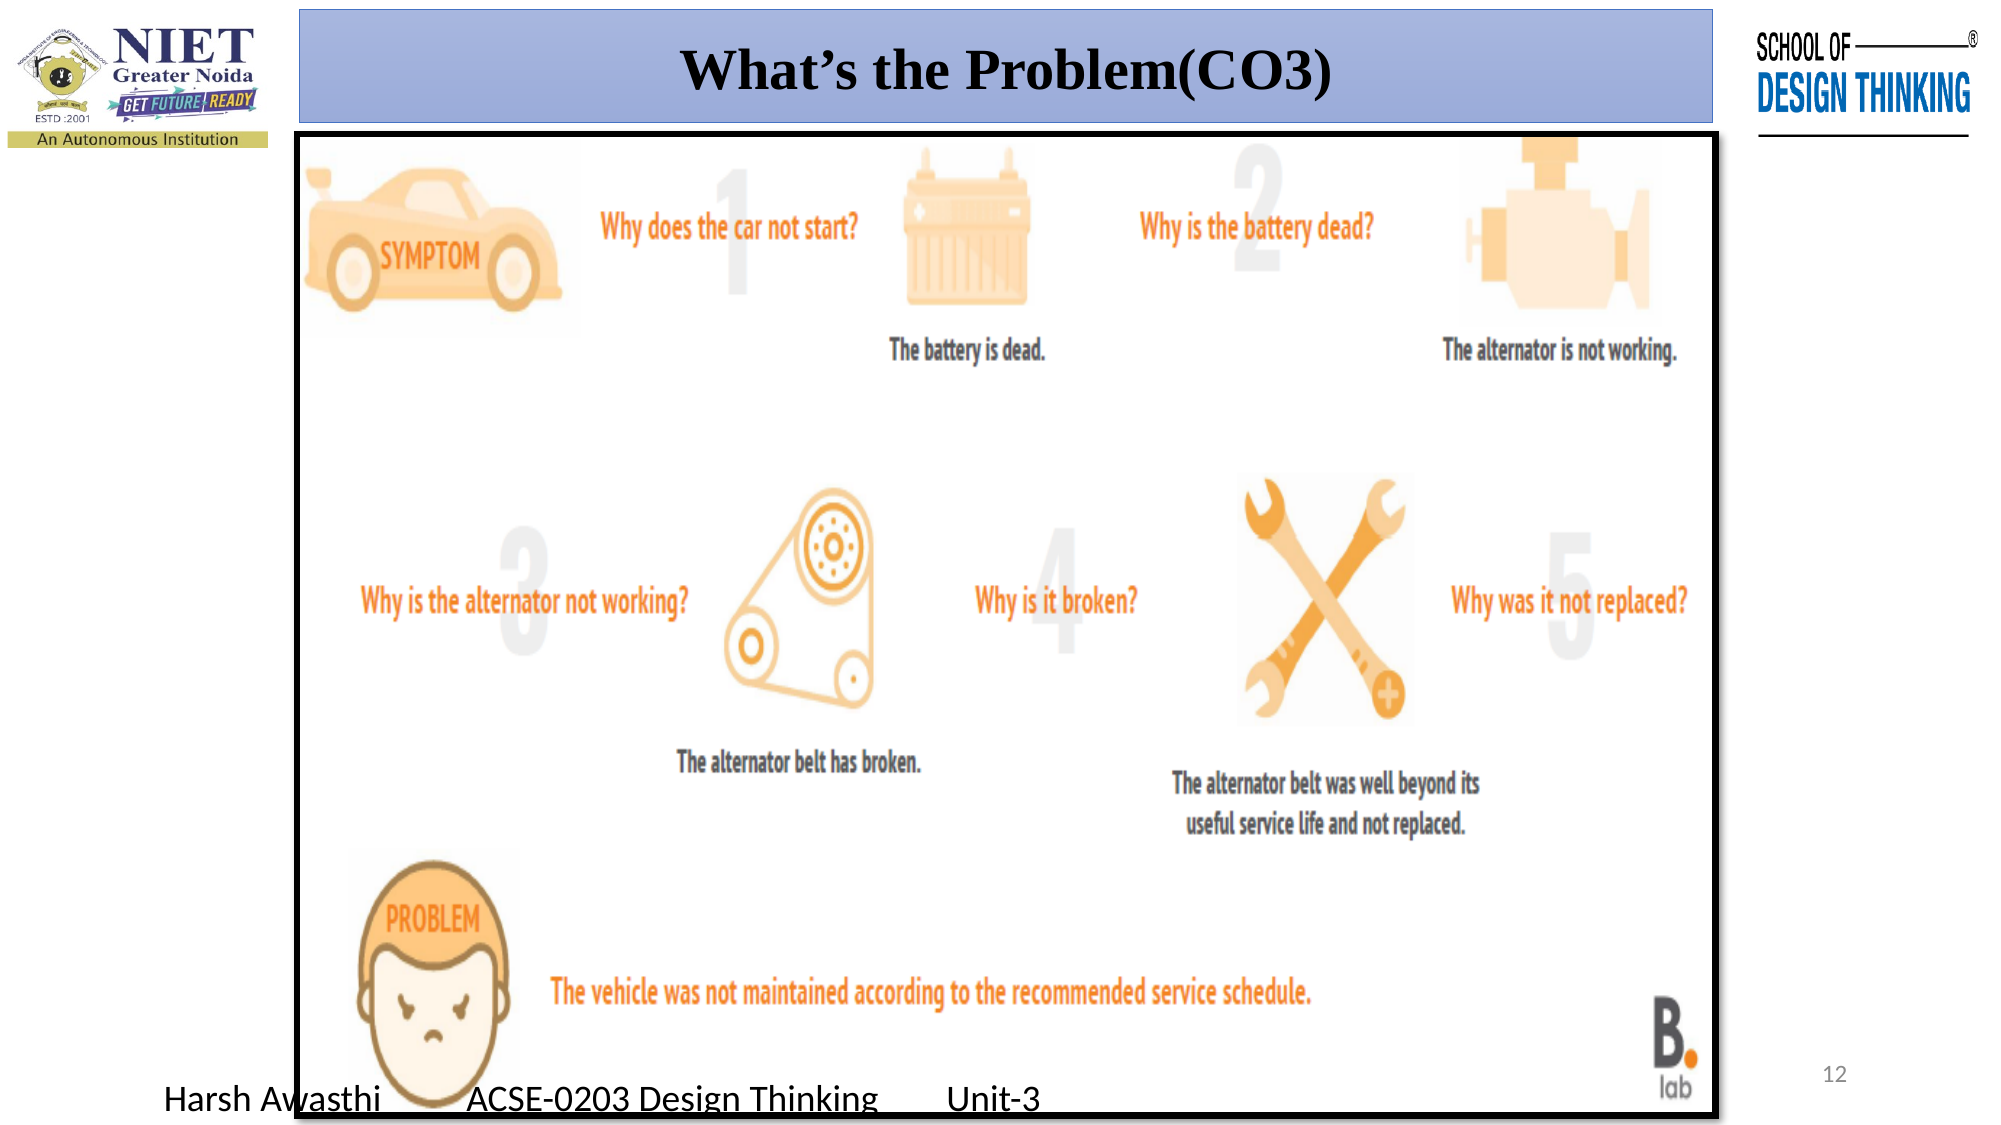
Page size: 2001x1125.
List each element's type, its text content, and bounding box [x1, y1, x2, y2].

footer Harsh Awasthi ACSE-0203 Design Thinking Unit-3 [149, 1066, 1755, 1125]
text_box What’s the Problem(CO3) [299, 9, 1713, 123]
slide_number 12 [1713, 1042, 1863, 1103]
picture [7, 22, 268, 148]
picture [299, 137, 1713, 1113]
picture [1757, 30, 1978, 137]
